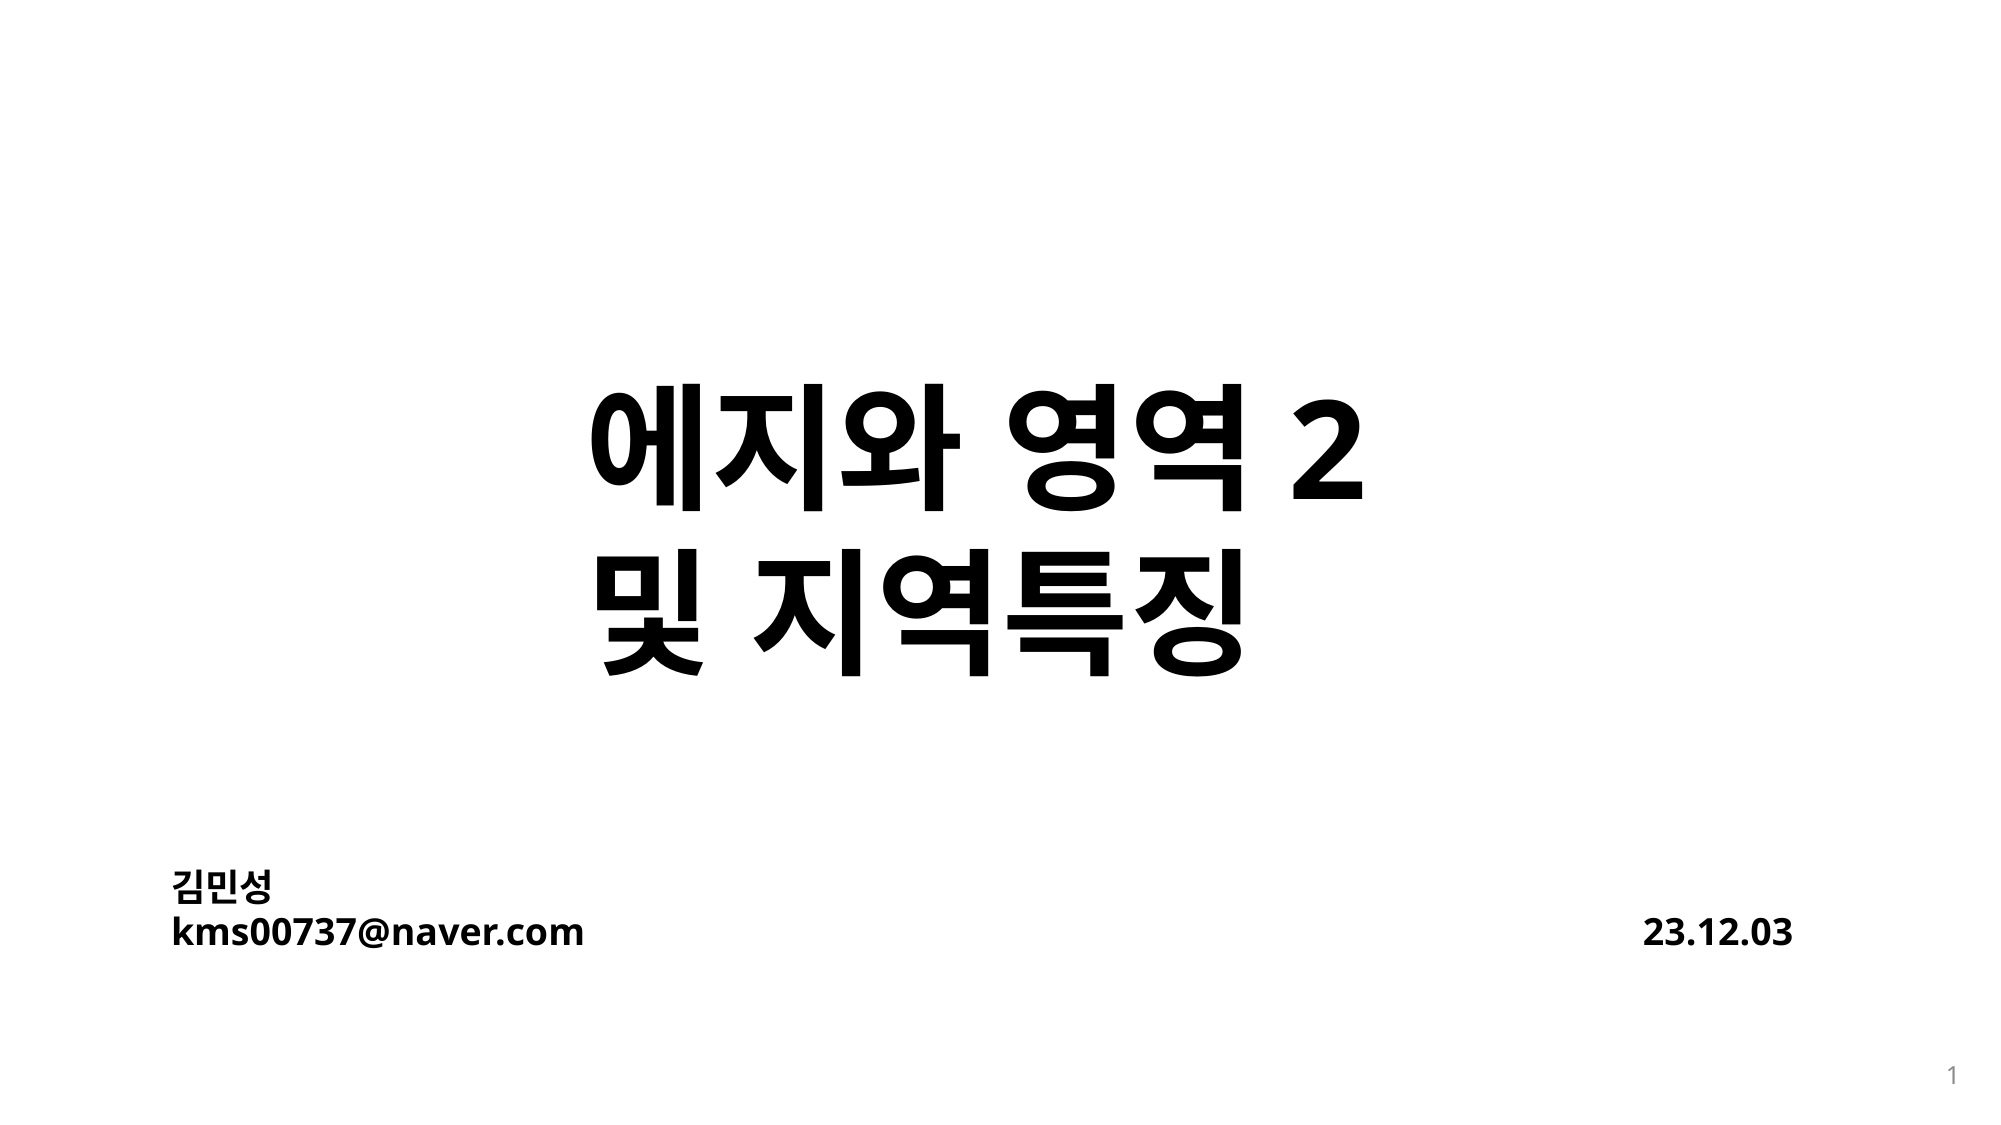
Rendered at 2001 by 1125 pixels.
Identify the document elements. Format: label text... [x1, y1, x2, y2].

text_box kms00737@naver.com [156, 900, 646, 961]
text_box 에지와 영역2 및 지역특징 [570, 354, 1430, 700]
text_box 23.12.03 [1628, 900, 1830, 961]
slide_number 1 [1524, 1046, 1975, 1107]
text_box 김민성 [156, 856, 304, 916]
